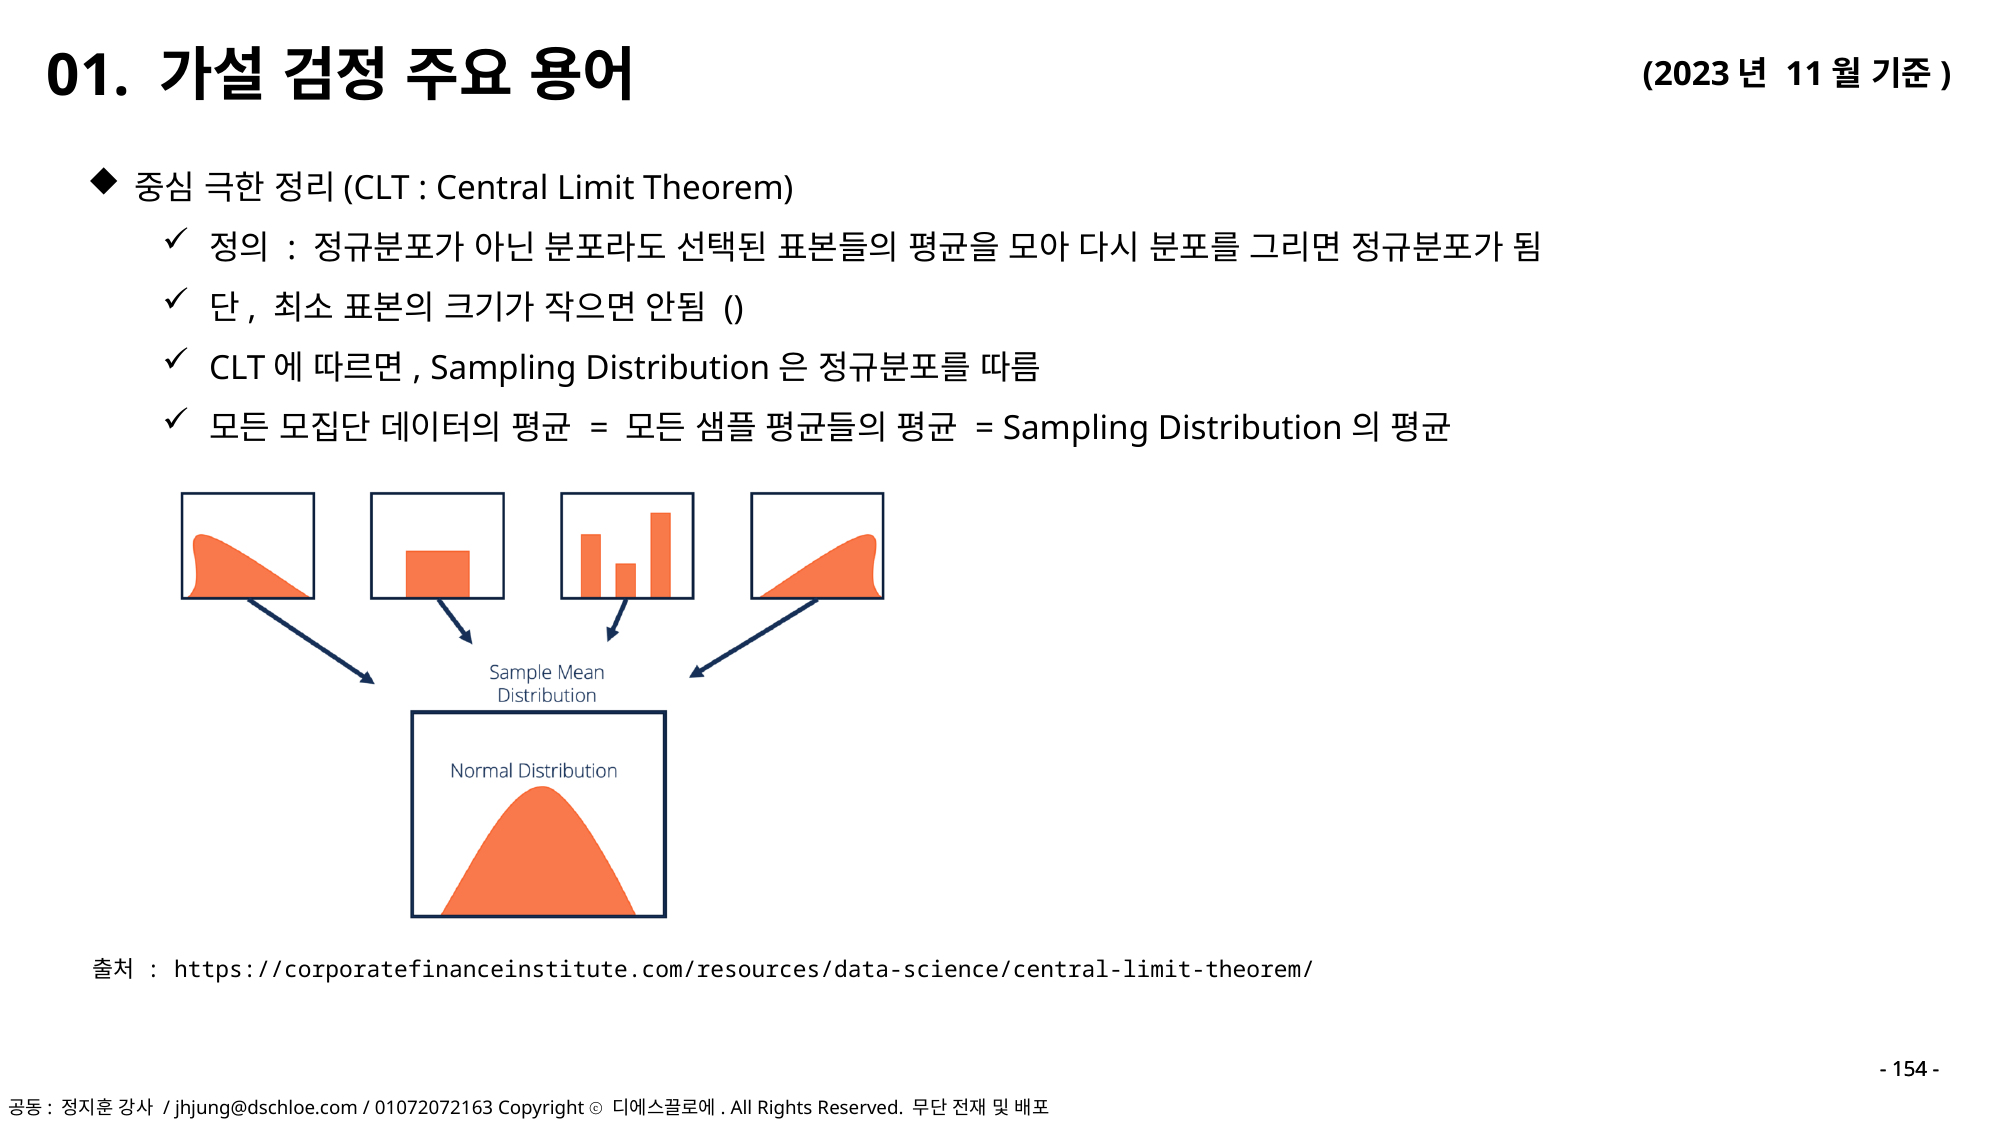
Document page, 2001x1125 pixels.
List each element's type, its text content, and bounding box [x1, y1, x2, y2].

text_box 출처 : https://corporatefinanceinstitute.com/resources/data-science/central-limit-theorem/ [77, 947, 1331, 990]
slide_number - 154 - [1504, 1039, 1955, 1100]
text_box 01. 가설 검정 주요 용어 [32, 30, 651, 115]
picture [168, 479, 896, 925]
